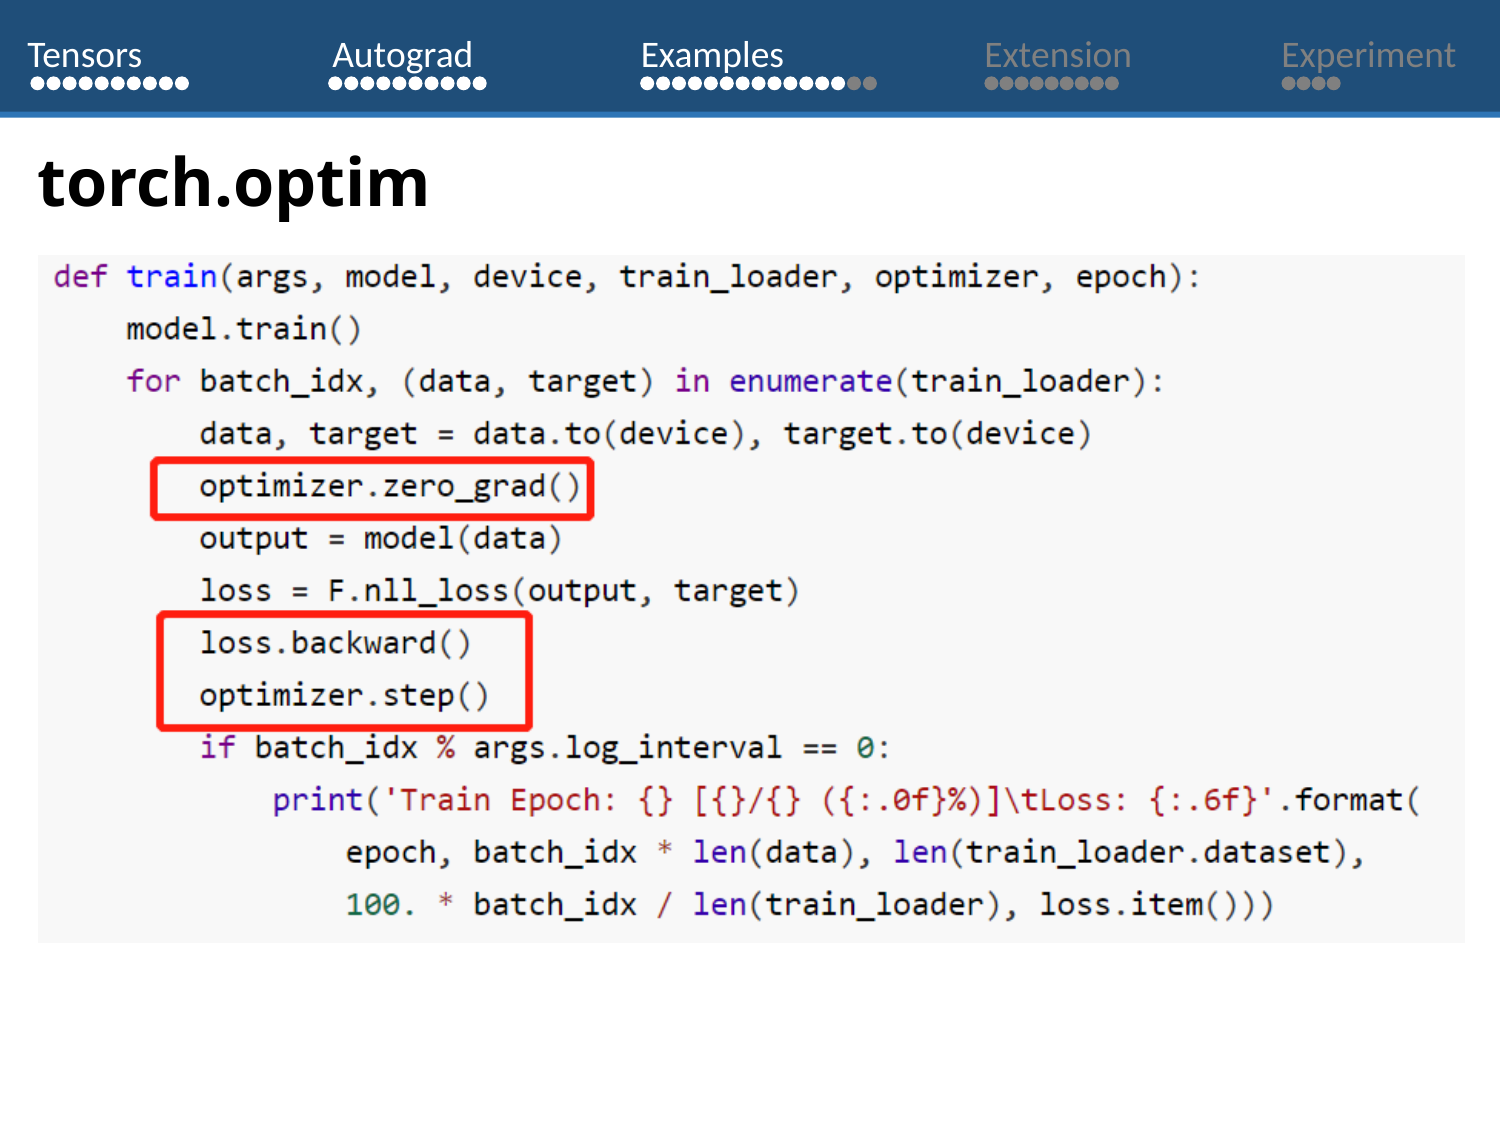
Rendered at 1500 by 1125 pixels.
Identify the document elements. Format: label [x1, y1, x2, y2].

text_box [174, 76, 189, 91]
list [38, 255, 1465, 943]
text_box [626, 22, 814, 91]
text_box [831, 76, 877, 91]
text_box [815, 76, 830, 91]
text_box [12, 22, 173, 91]
title [22, 139, 1481, 231]
text_box [969, 22, 1148, 91]
text_box [1266, 22, 1472, 91]
text_box [317, 22, 489, 91]
